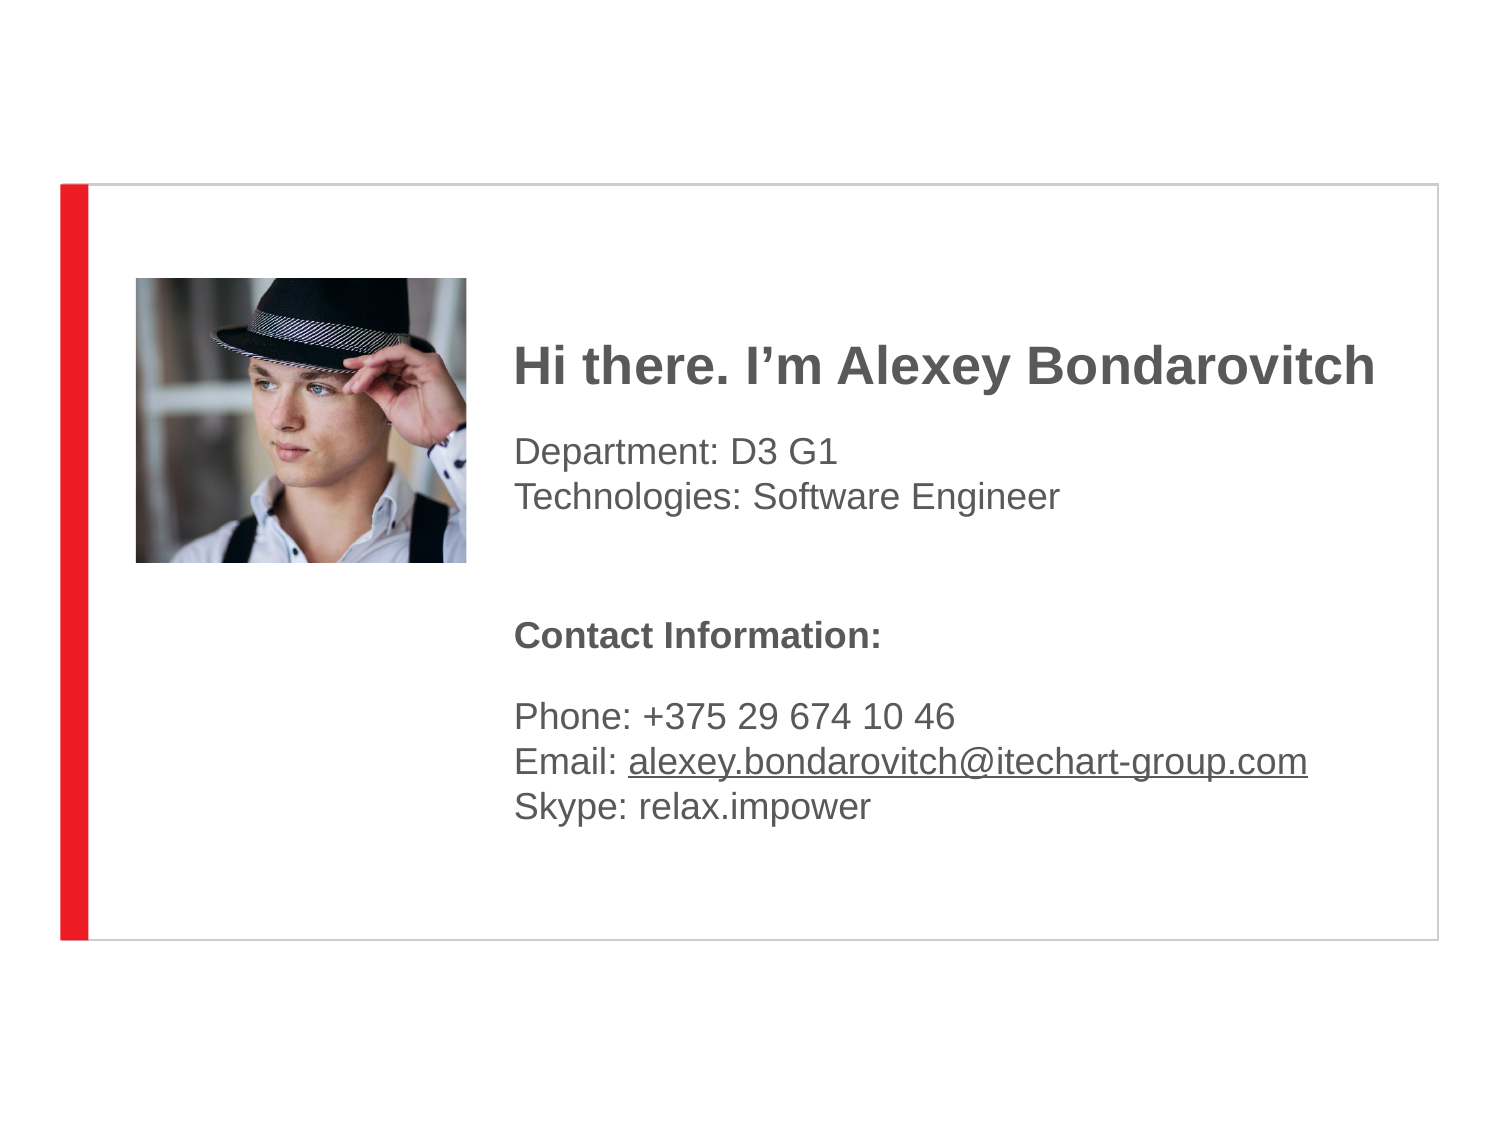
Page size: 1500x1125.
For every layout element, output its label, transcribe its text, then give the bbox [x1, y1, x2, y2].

list Phone: +375 29 674 10 46 Email: alexey.bondarovitch@itechart-group.com Skype: relax.impower [513, 691, 1317, 823]
list Hi there. I’m Alexey Bondarovitch [513, 337, 1424, 398]
list Contact Information: [513, 616, 1029, 657]
list Department: D3 G1 Technologies: Software Engineer [513, 426, 1317, 516]
picture [135, 278, 467, 563]
